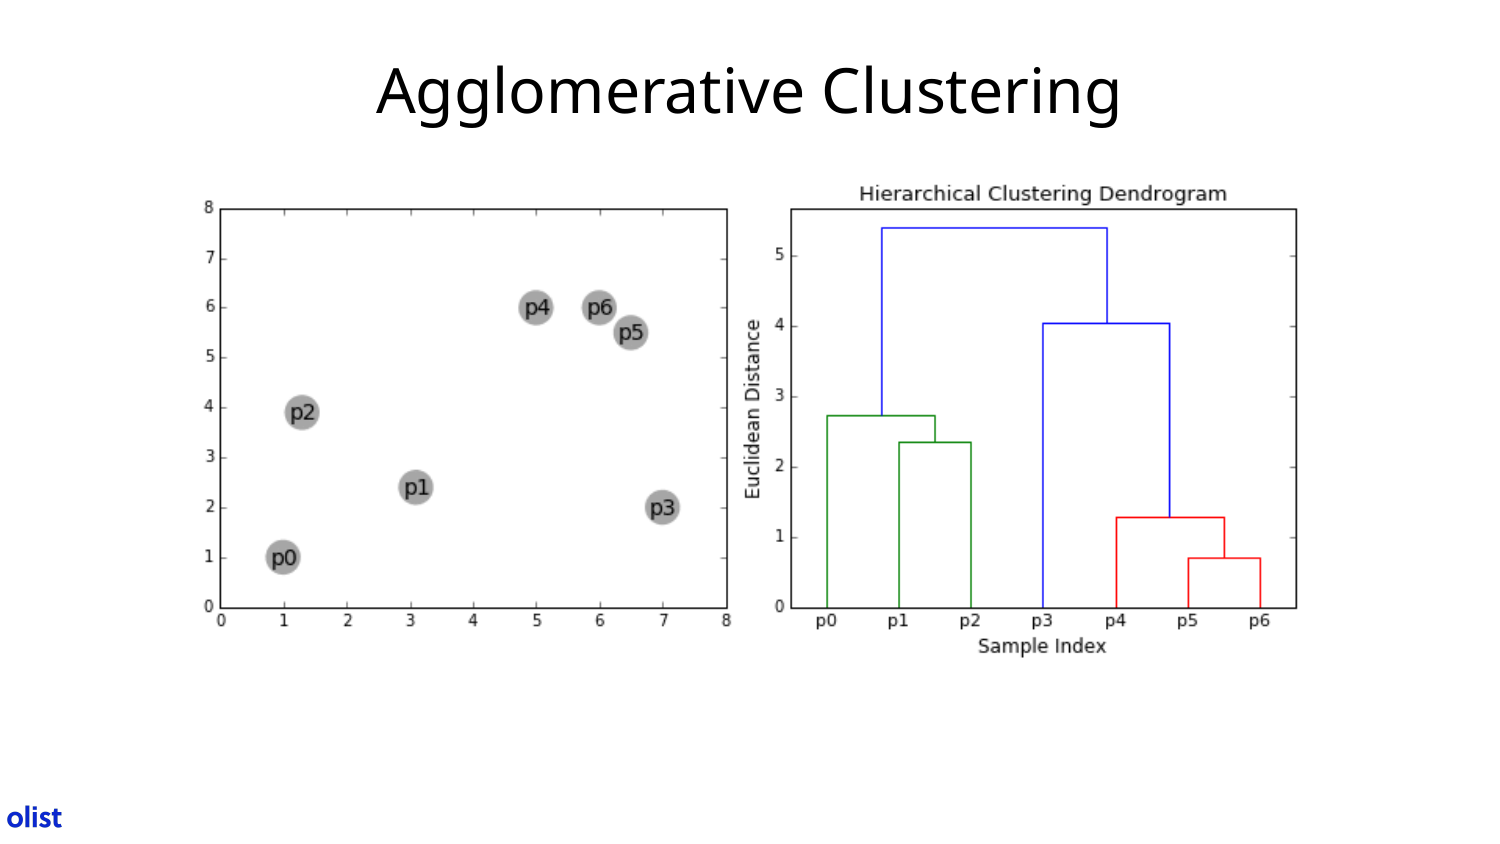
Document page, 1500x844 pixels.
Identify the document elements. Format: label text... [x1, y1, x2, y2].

title Agglomerative Clustering [210, 48, 1290, 128]
picture [0, 789, 69, 844]
picture [187, 168, 1313, 676]
